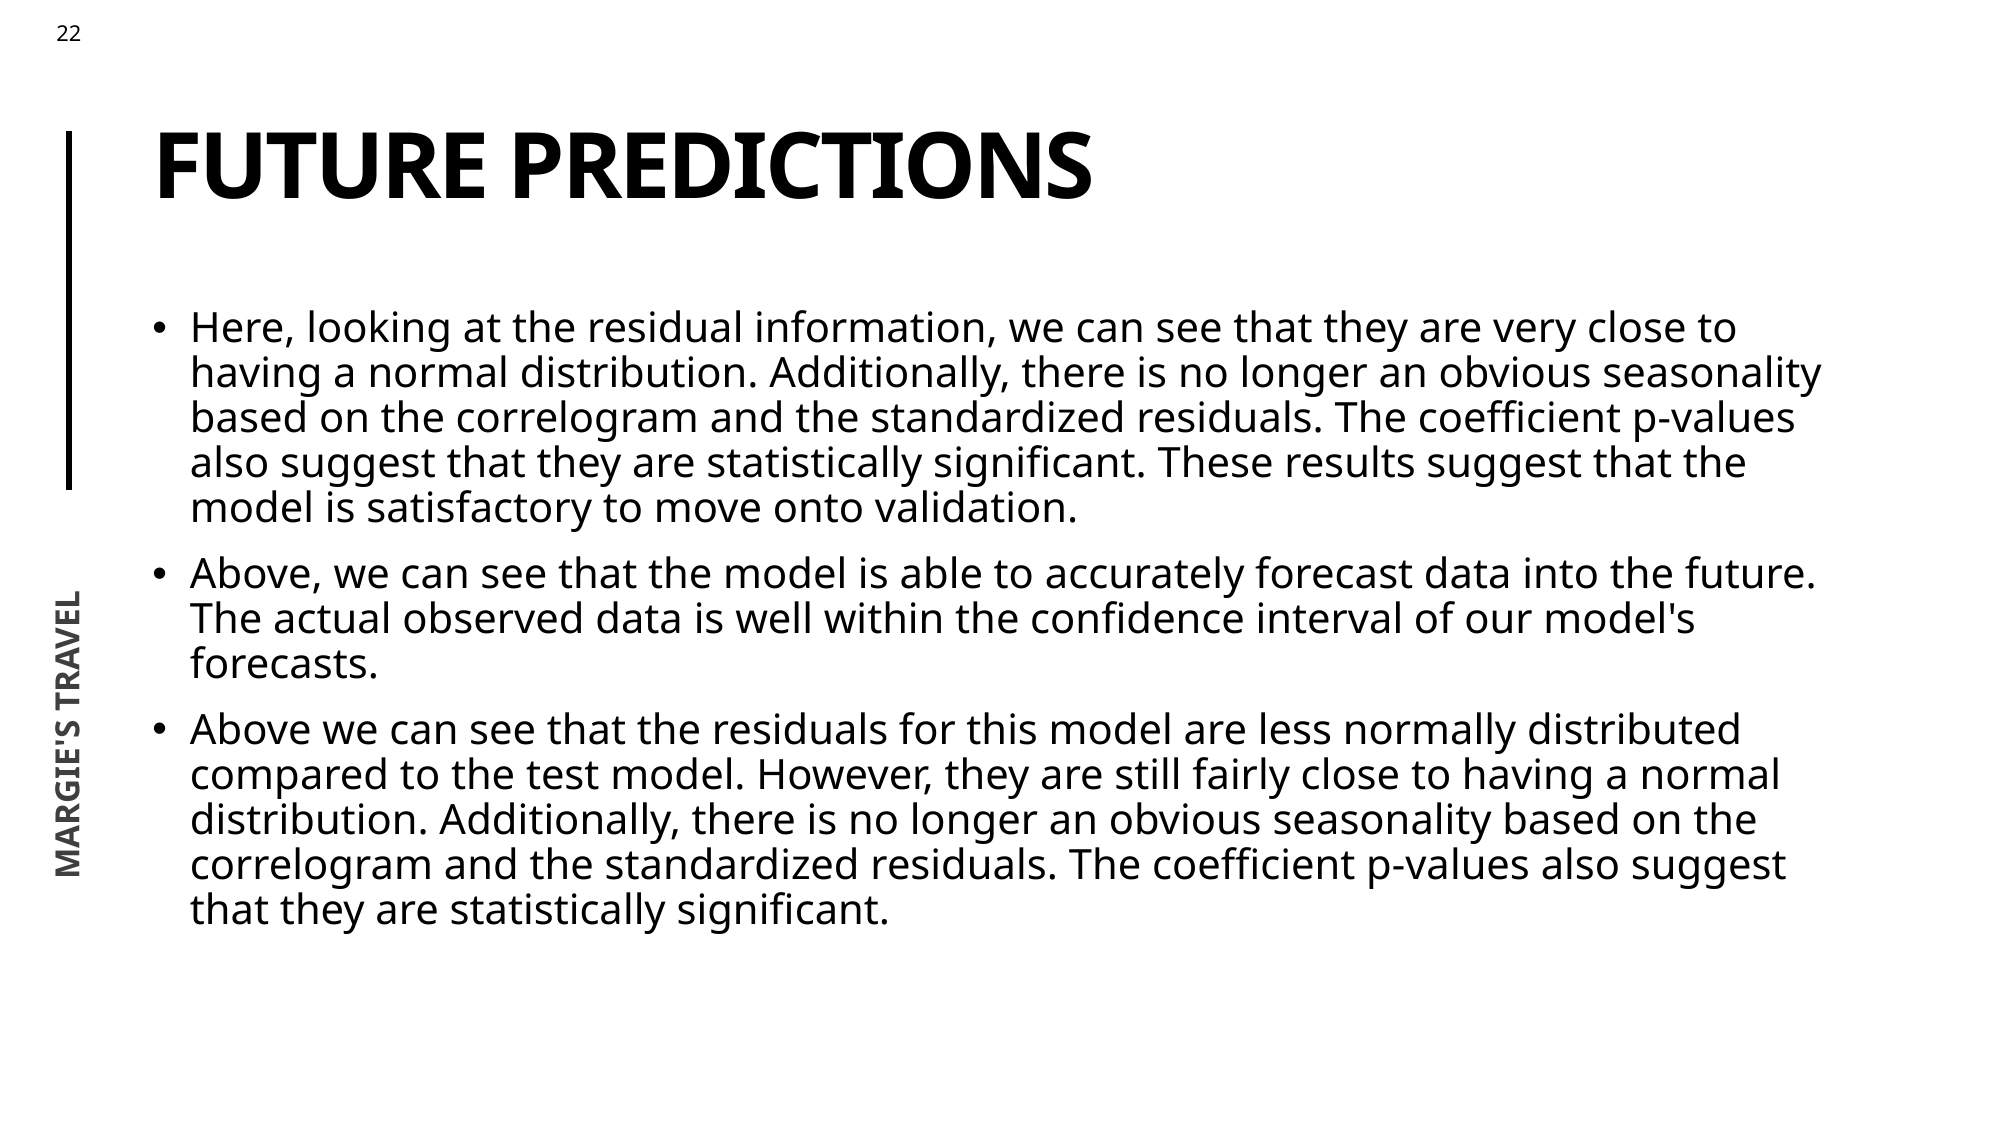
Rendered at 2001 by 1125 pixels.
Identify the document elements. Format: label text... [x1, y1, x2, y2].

title Future Predictions [137, 59, 1863, 278]
footer Margie's Travel [45, 534, 92, 895]
list Here, looking at the residual information, we can see that they are very close to having a normal distribution. Additionally, there is no longer an obvious seasonality based on the correlogram and the standardized residuals. The coefficient p-values also suggest that they are statistically significant. These results suggest that the model is satisfactory to move onto validation. Above, we can see that the model is able to accurately forecast data into the future. The actual observed data is well within the confidence interval of our model's forecasts. Above we can see that the residuals for this model are less normally distributed compared to the test model. However, they are still fairly close to having a normal distribution. Additionally, there is no longer an obvious seasonality based on the correlogram and the standardized residuals. The coefficient p-values also suggest that they are statistically significant. [137, 299, 1863, 1014]
